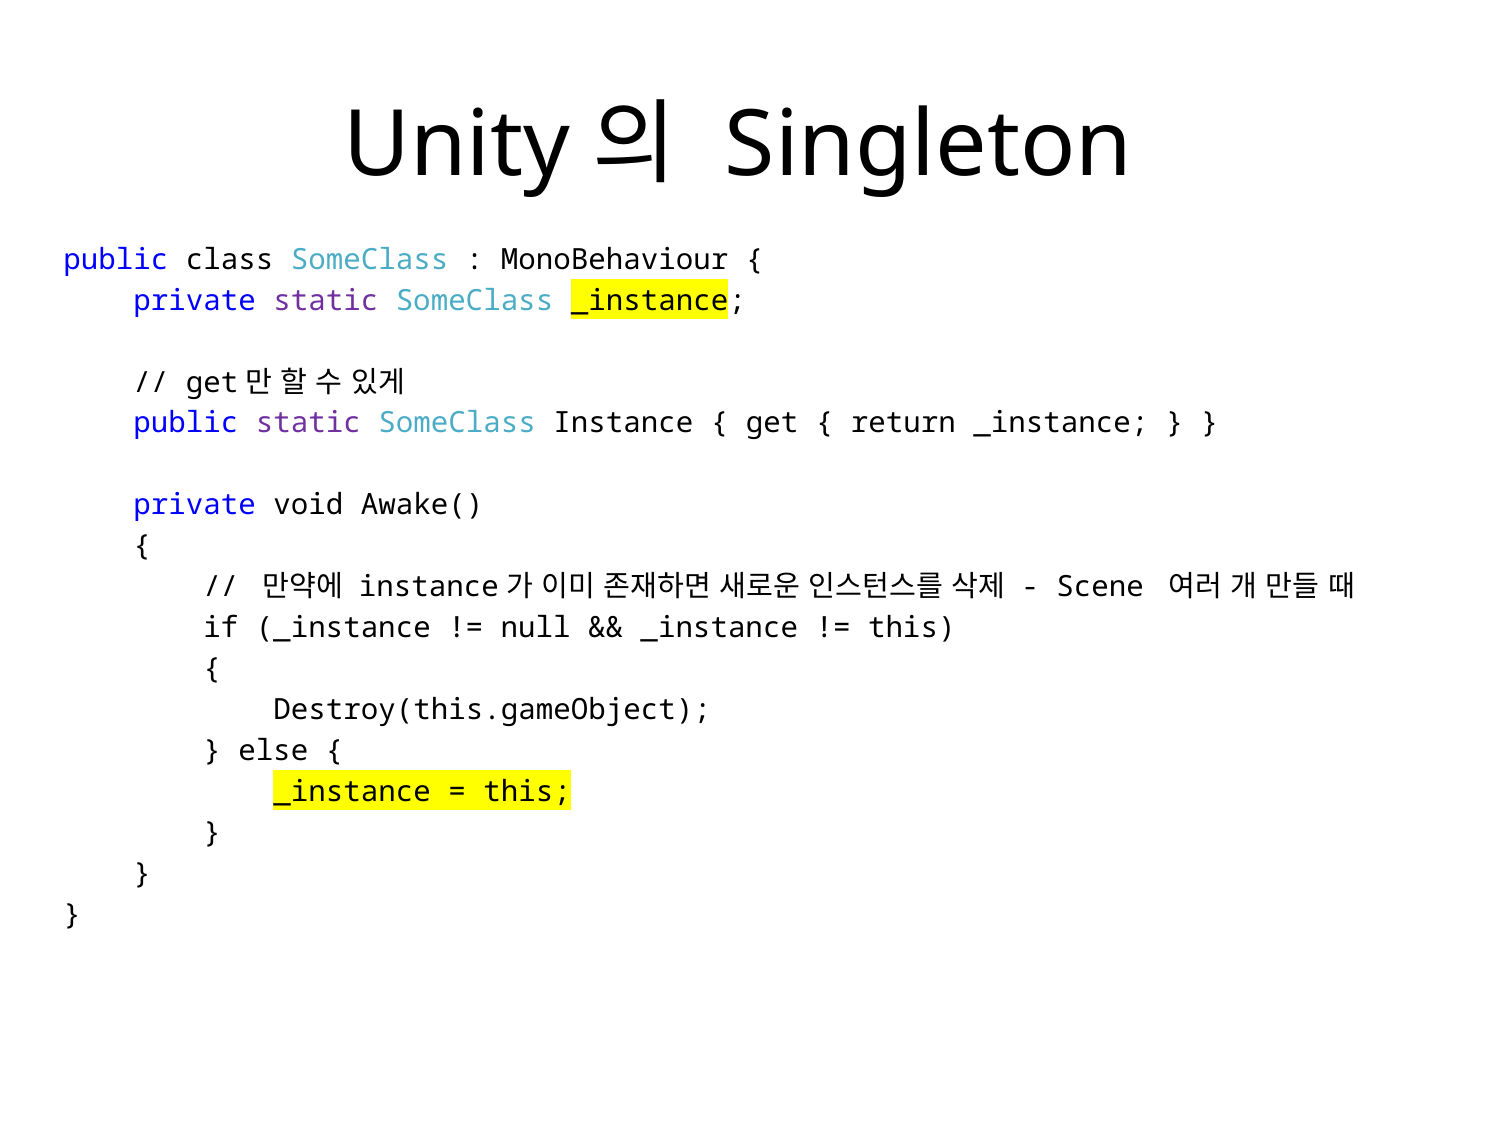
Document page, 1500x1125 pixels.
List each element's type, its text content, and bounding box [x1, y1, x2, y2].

list public class SomeClass : MonoBehaviour { private static SomeClass _instance; // get만 할 수 있게 public static SomeClass Instance { get { return _instance; } } private void Awake() { // 만약에 instance가 이미 존재하면 새로운 인스턴스를 삭제 - Scene 여러 개 만들 때 if (_instance != null && _instance != this) { Destroy(this.gameObject); } else { _instance = this; } } } [48, 232, 1421, 985]
title Unity의 Singleton [75, 45, 1425, 233]
